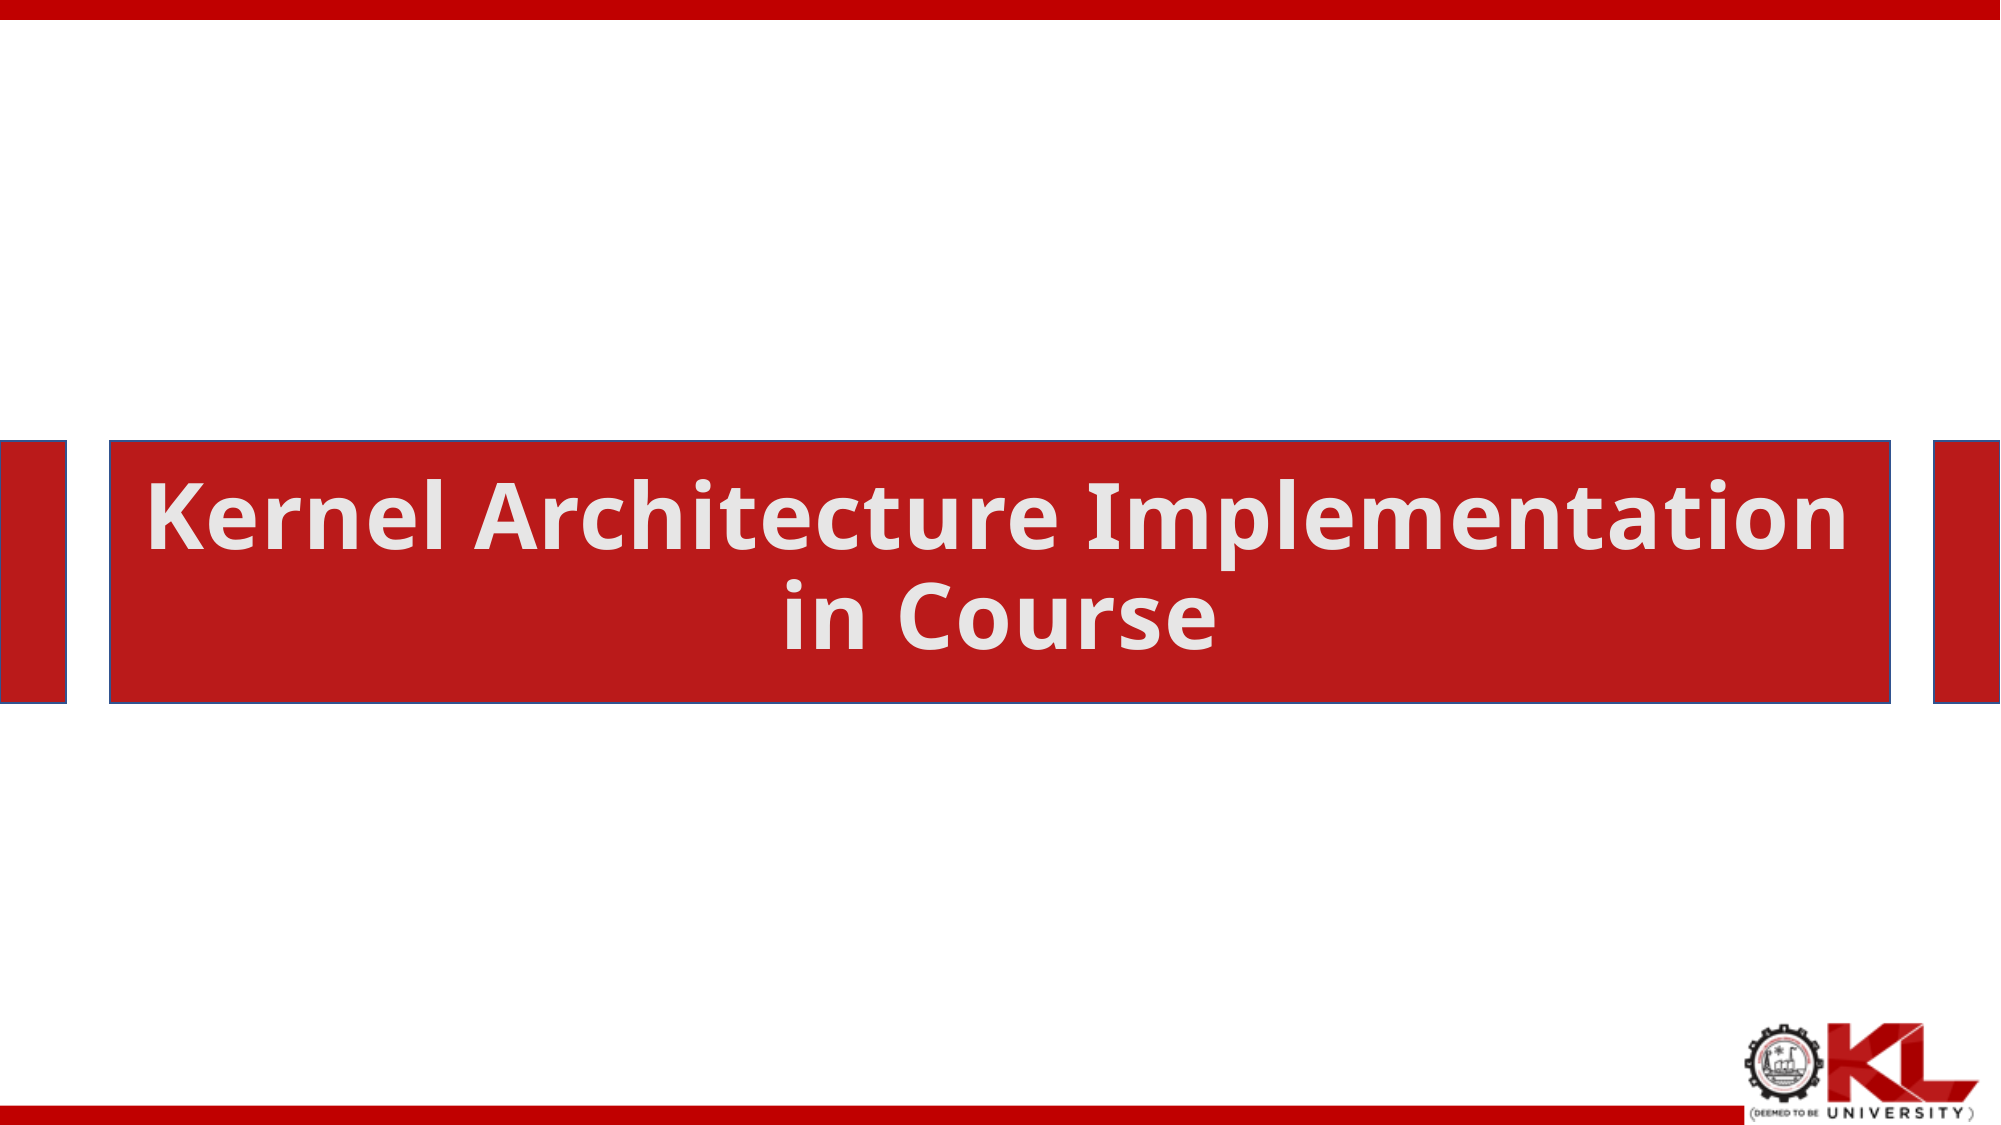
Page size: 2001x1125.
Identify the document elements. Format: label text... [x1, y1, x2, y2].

picture [1744, 1013, 2000, 1122]
text_box [0, 440, 67, 704]
text_box [109, 440, 1891, 704]
text_box [0, 0, 2000, 21]
title Kernel Architecture Implementation in Course [110, 461, 1890, 679]
text_box [0, 1105, 1745, 1125]
text_box [1933, 440, 2000, 704]
